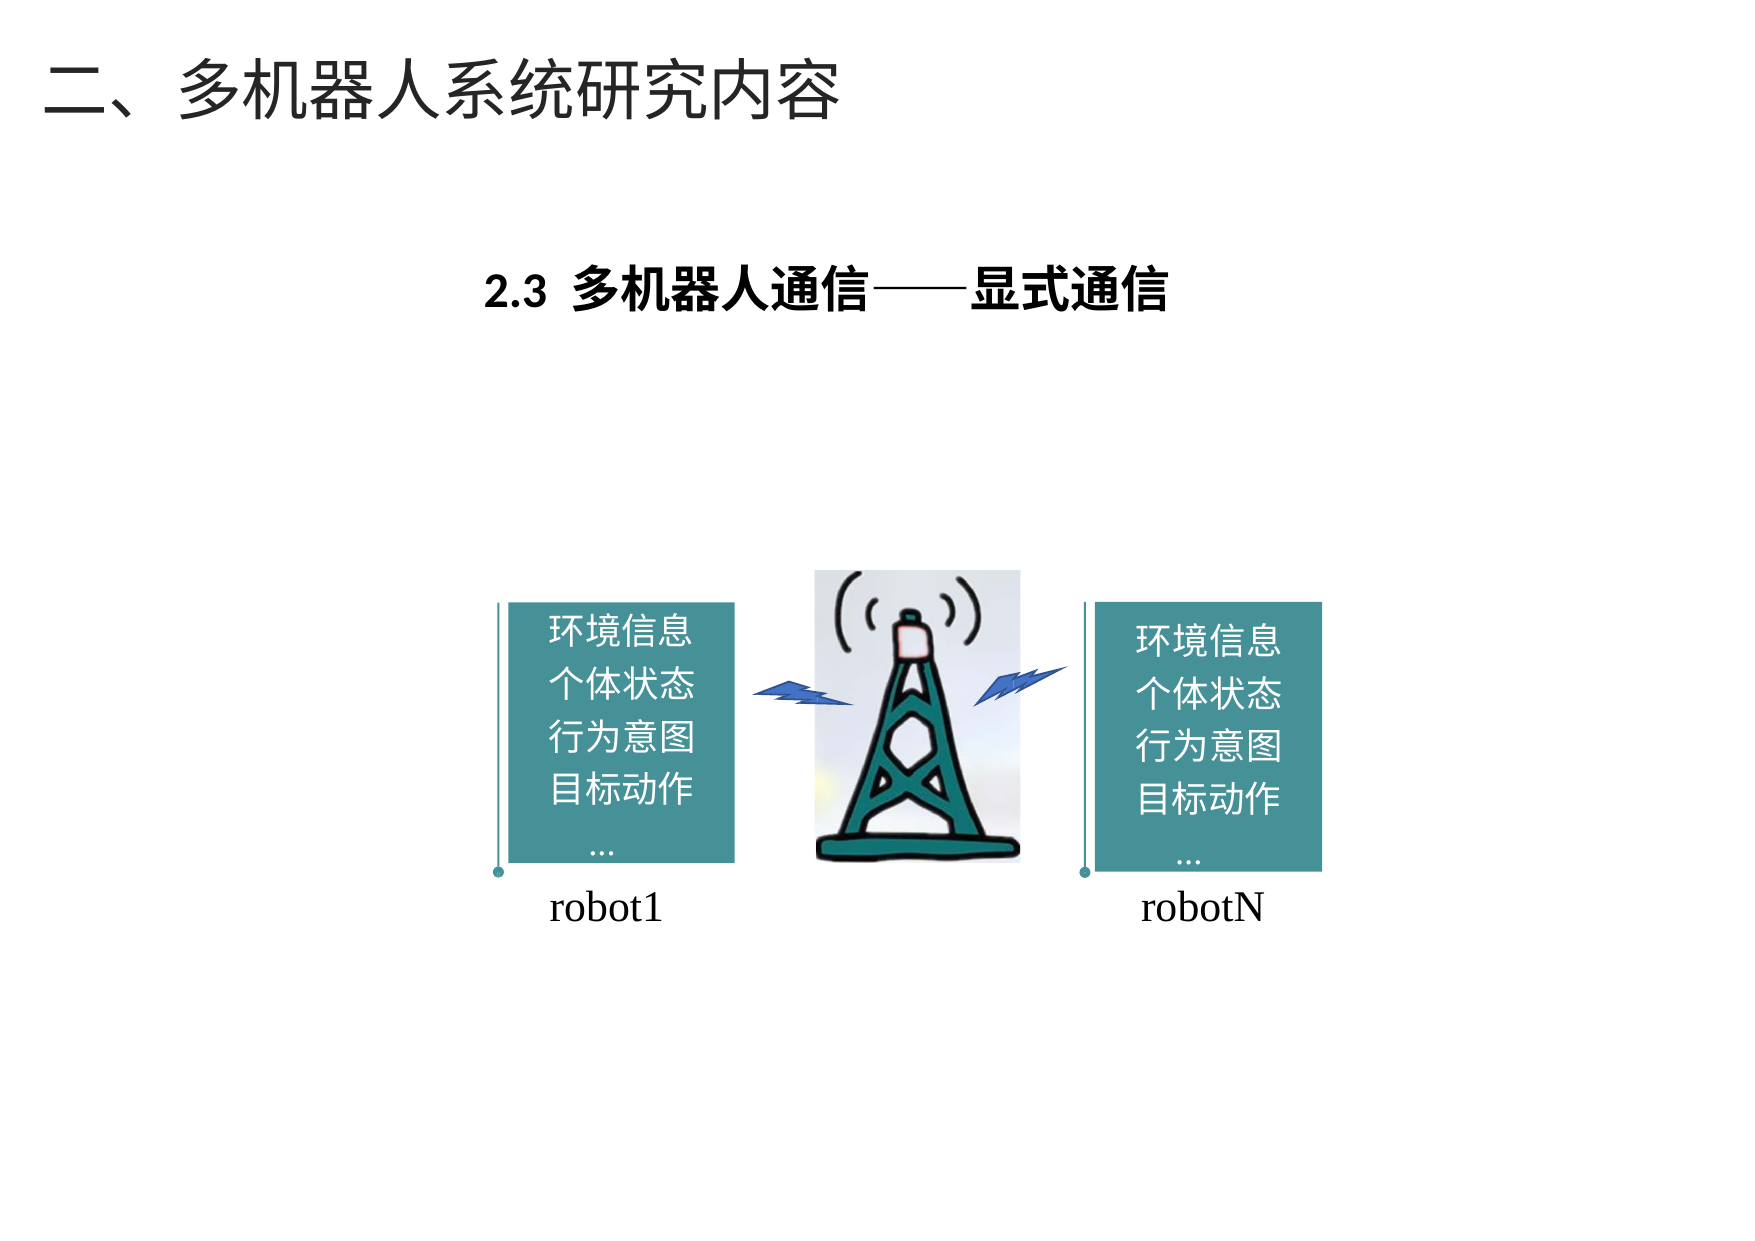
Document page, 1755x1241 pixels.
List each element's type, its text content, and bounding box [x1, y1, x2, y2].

text_box [973, 666, 1068, 707]
text_box robot1 [547, 875, 667, 931]
text_box [983, 674, 1047, 699]
text_box 二、多机器人系统研究内容 [39, 45, 940, 128]
text_box [492, 602, 504, 878]
text_box [752, 680, 855, 706]
text_box 环境信息 个体状态 行为意图 目标动作 ... [508, 602, 735, 864]
text_box 2.3 多机器人通信——显式通信 [239, 250, 1415, 326]
text_box robotN [1138, 875, 1268, 931]
text_box [1079, 601, 1091, 878]
text_box [765, 683, 832, 702]
text_box [814, 570, 1021, 863]
text_box 环境信息 个体状态 行为意图 目标动作 ... [1094, 601, 1323, 872]
